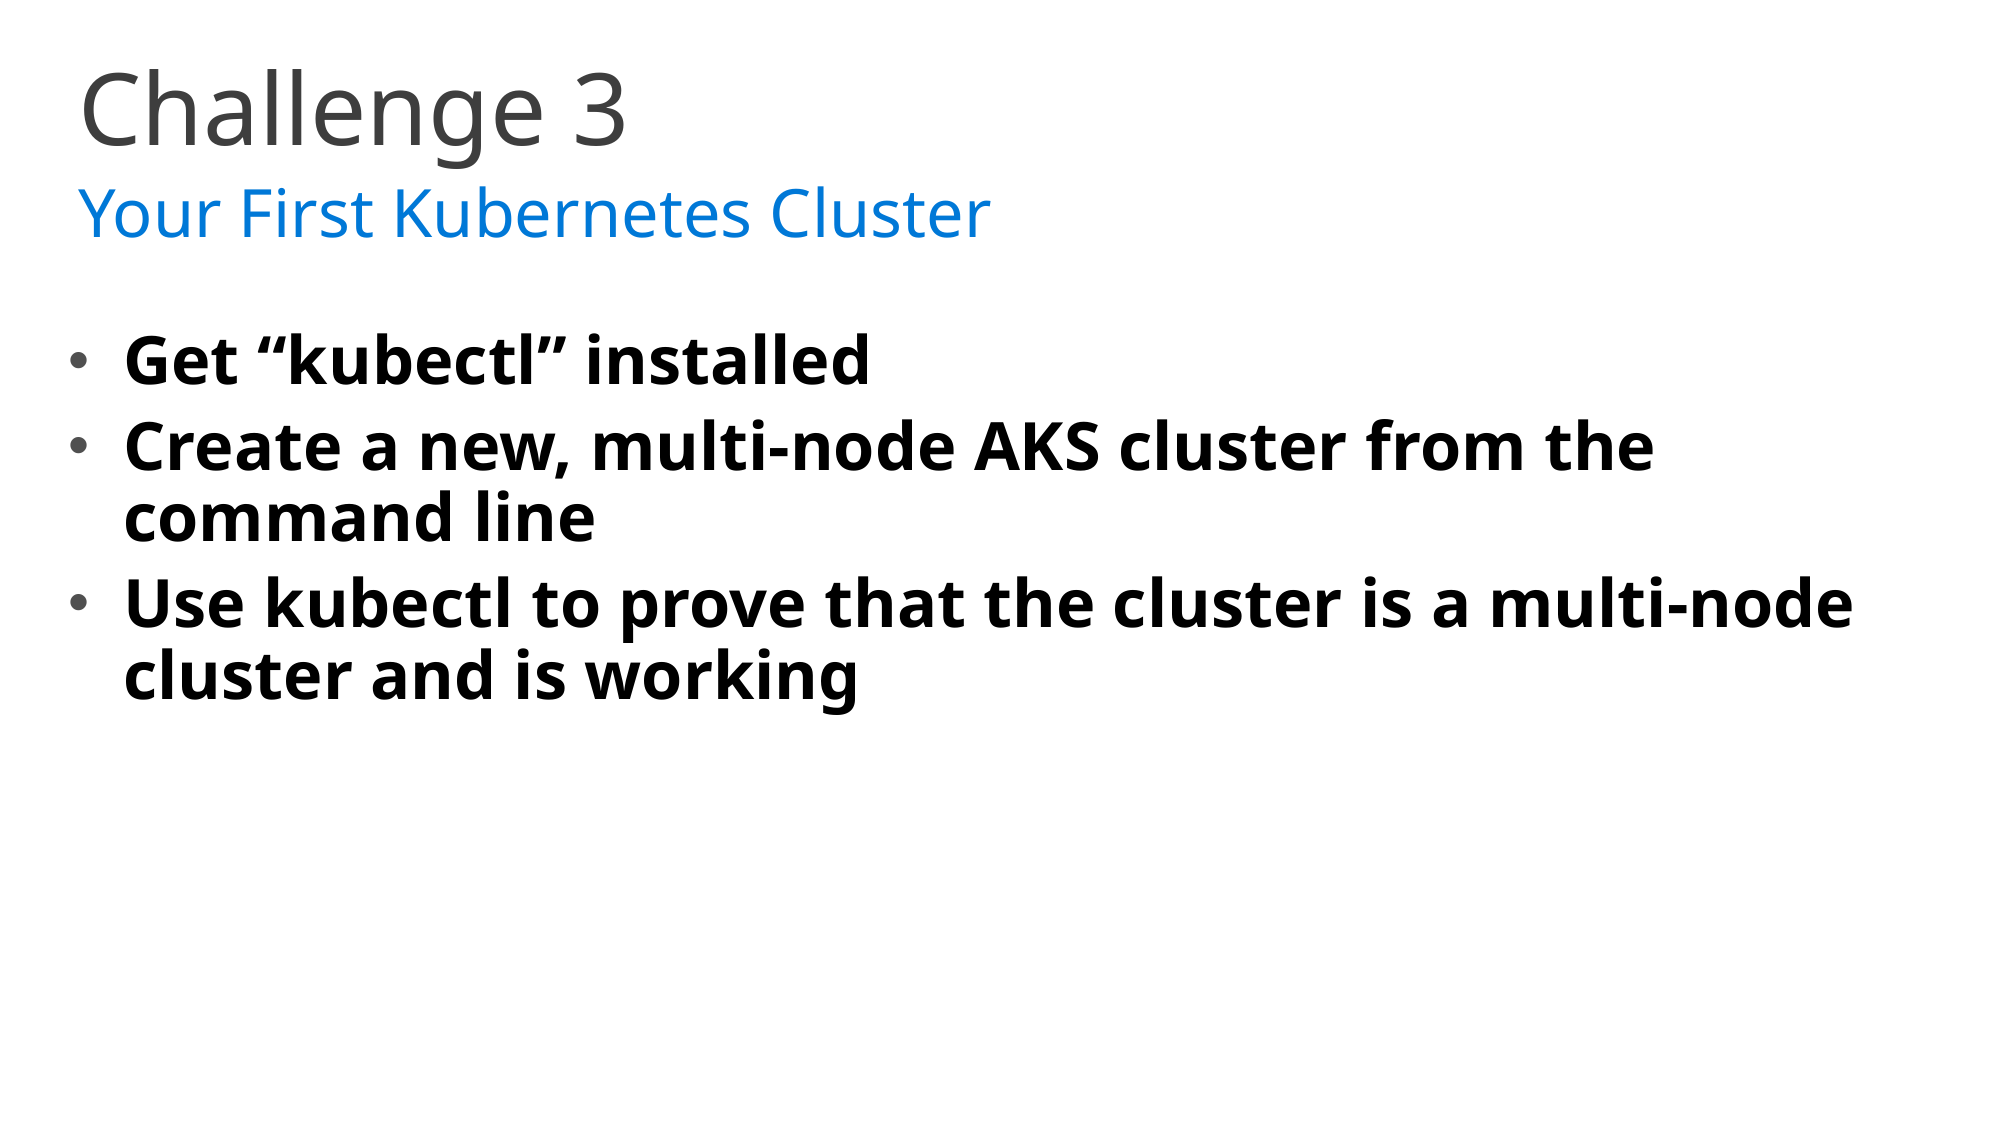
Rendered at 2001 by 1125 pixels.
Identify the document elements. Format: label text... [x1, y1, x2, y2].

text_box Challenge 3 Your First Kubernetes Cluster [78, 59, 1617, 253]
list Get “kubectl” installed Create a new, multi-node AKS cluster from the command line Use kubectl to prove that the cluster is a multi-node cluster and is working [44, 312, 1956, 666]
